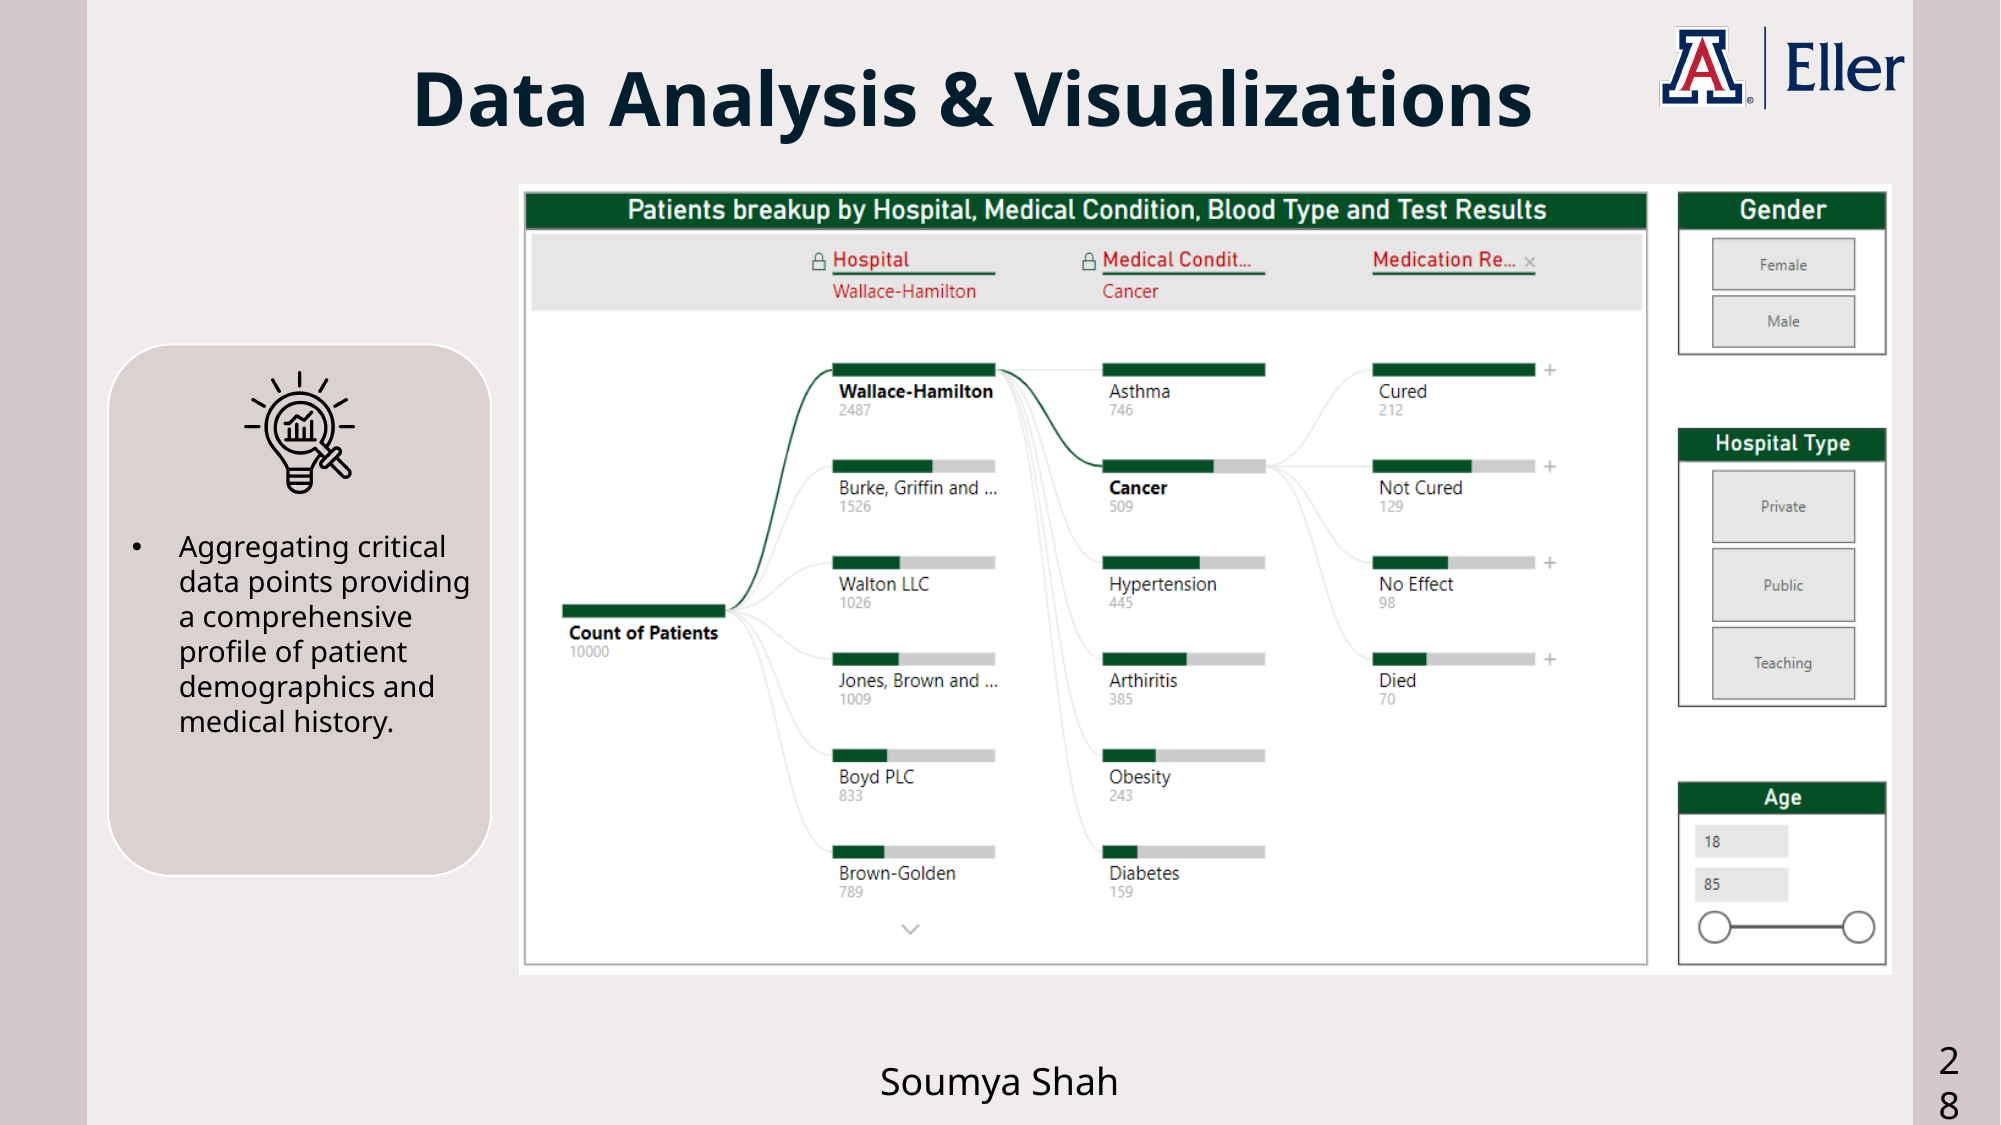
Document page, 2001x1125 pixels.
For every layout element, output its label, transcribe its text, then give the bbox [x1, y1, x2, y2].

picture [1629, 0, 1952, 136]
text_box 28 [1923, 1030, 1988, 1125]
text_box Aggregating critical data points providing a comprehensive profile of patient demographics and medical history. [117, 521, 500, 746]
picture [519, 184, 1892, 975]
text_box Soumya Shah [764, 1050, 1236, 1111]
text_box [107, 343, 493, 878]
text_box Data Analysis & Visualizations [396, 43, 1550, 149]
picture [238, 371, 361, 494]
